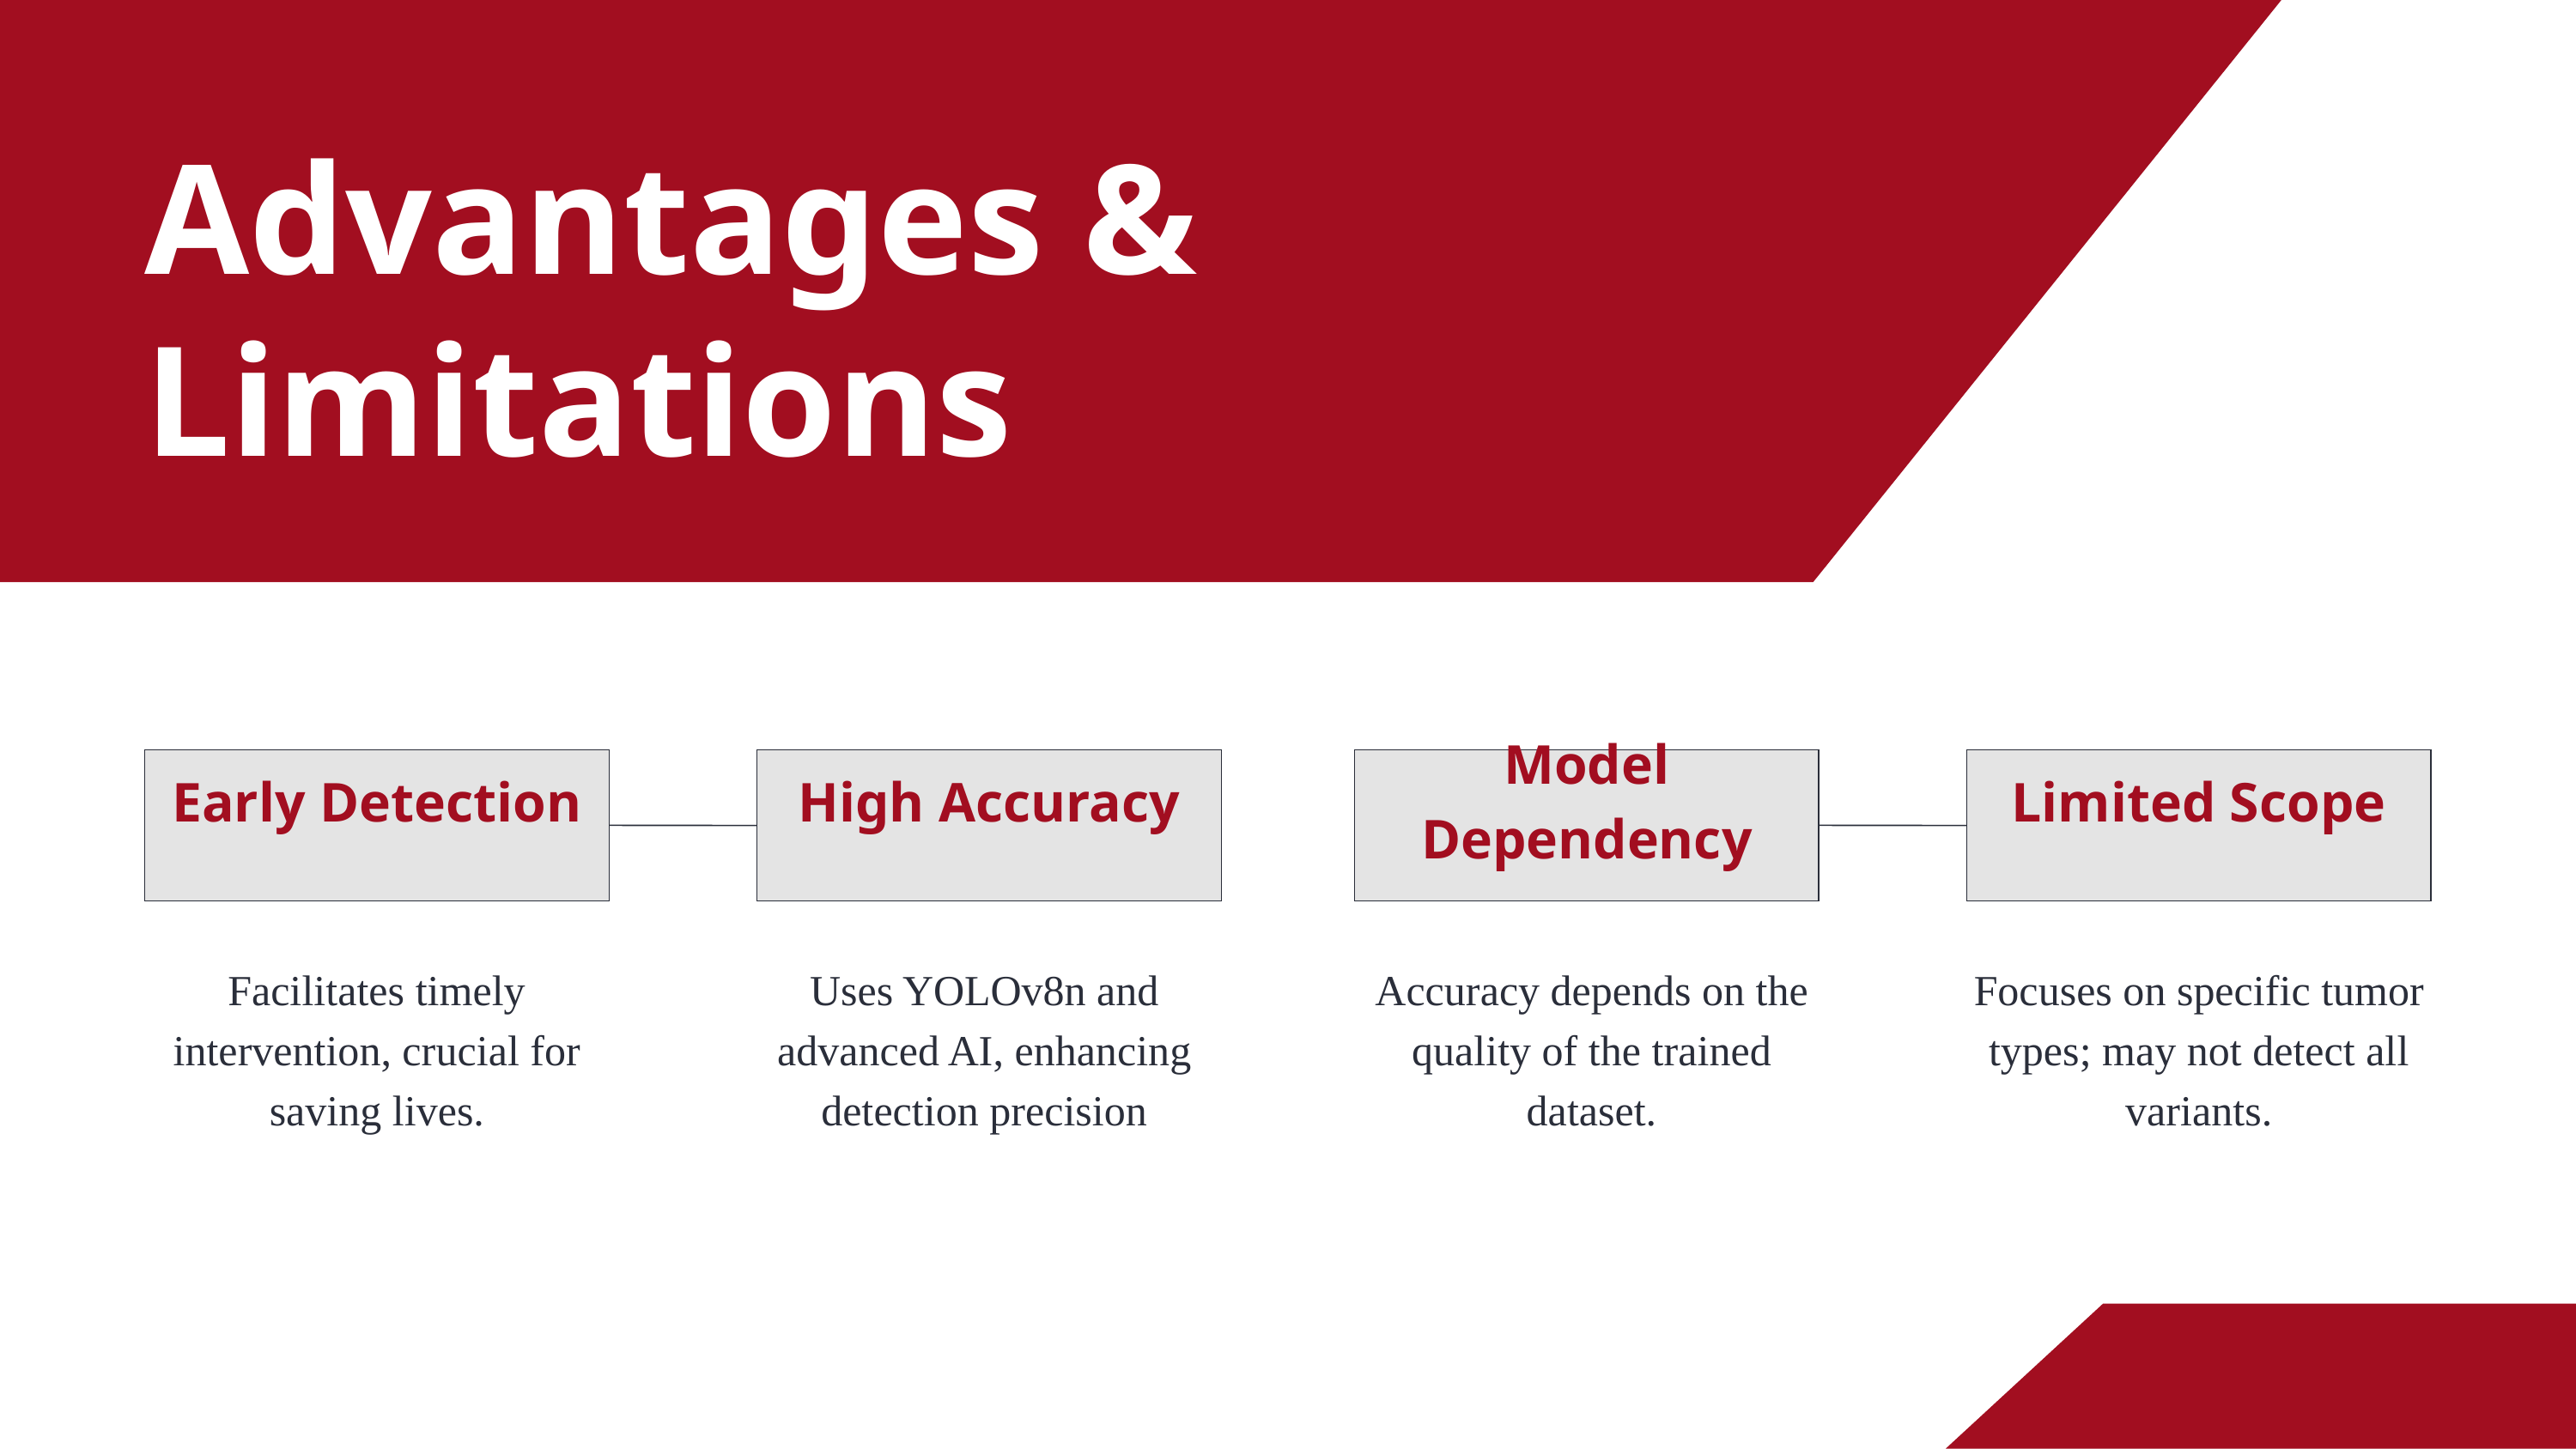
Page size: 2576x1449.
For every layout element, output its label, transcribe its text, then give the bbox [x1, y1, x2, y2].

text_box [1354, 749, 1820, 901]
text_box Uses YOLOv8n and advanced AI, enhancing detection precision [752, 954, 1217, 1135]
text_box Accuracy depends on the quality of the trained dataset. [1359, 954, 1824, 1135]
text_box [756, 749, 1222, 901]
text_box Focuses on specific tumor types; may not detect all variants. [1966, 954, 2432, 1135]
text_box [1966, 749, 2432, 901]
text_box Facilitates timely intervention, crucial for saving lives. [144, 954, 610, 1135]
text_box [1945, 1303, 2576, 1449]
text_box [144, 749, 610, 901]
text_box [0, 0, 2432, 583]
